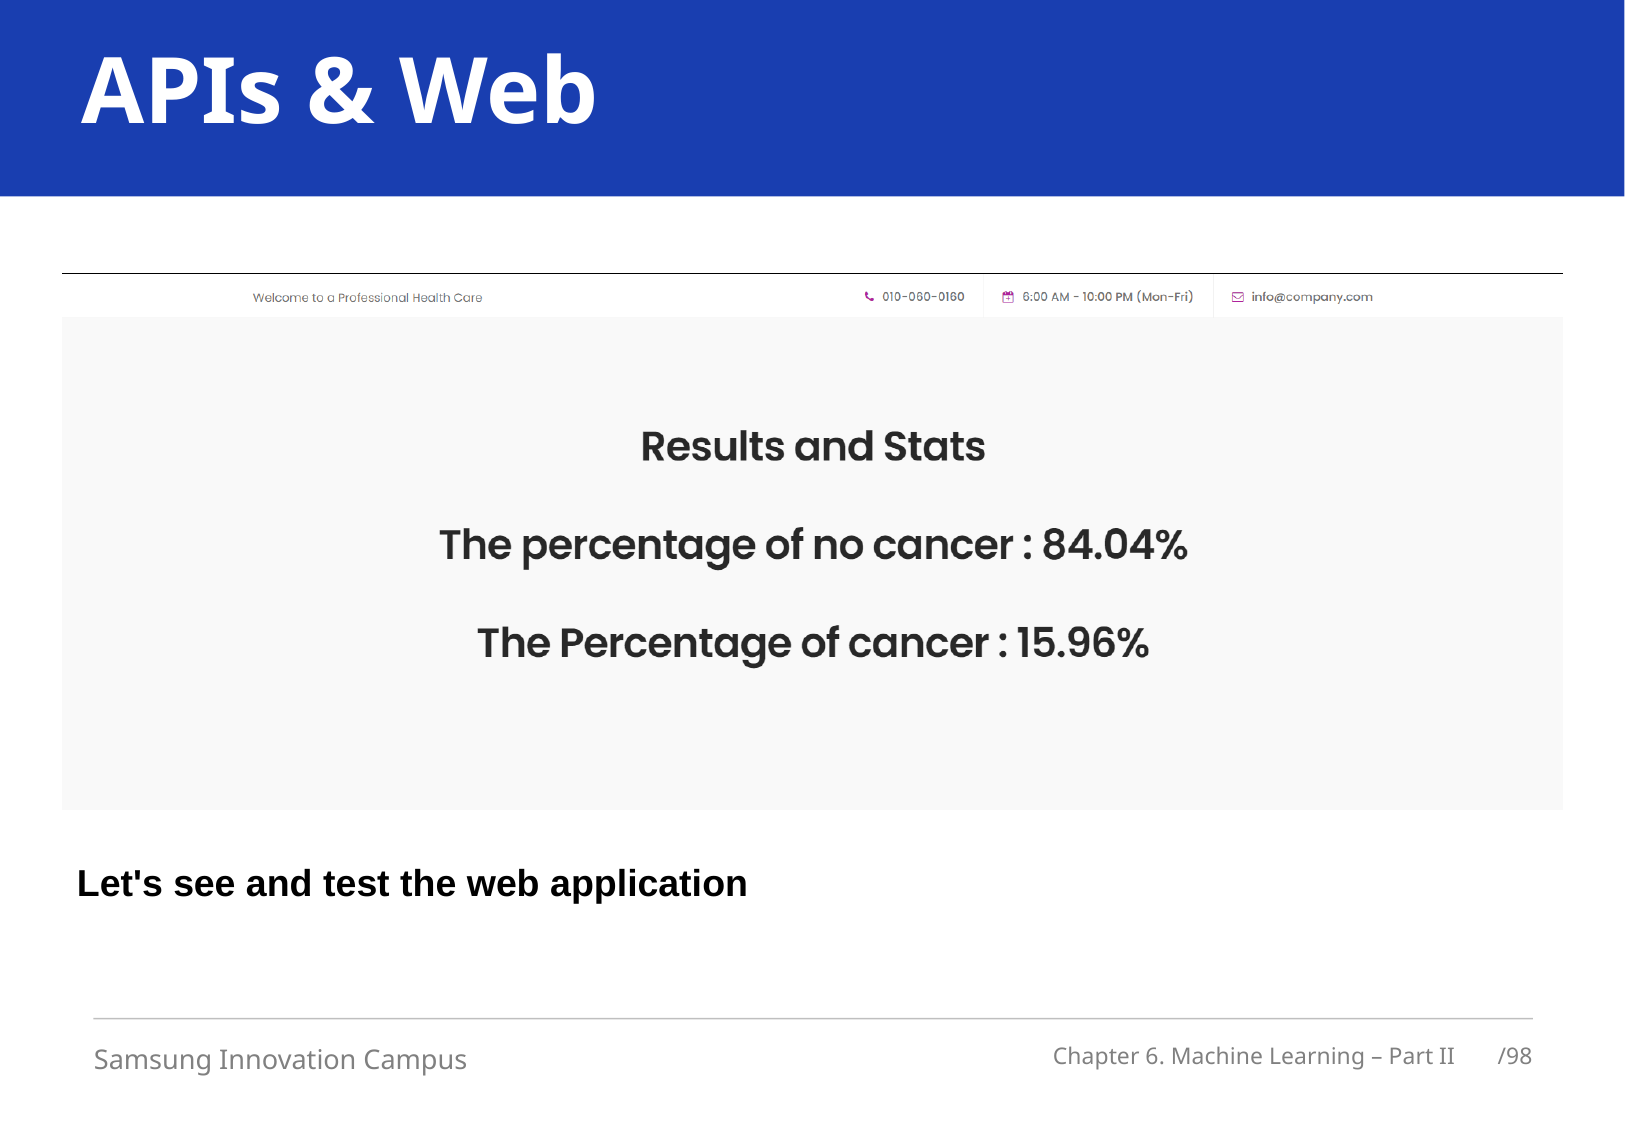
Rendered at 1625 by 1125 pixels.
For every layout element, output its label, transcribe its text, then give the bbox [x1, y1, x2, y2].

picture [61, 273, 1563, 862]
text_box Let's see and test the web application [62, 869, 1422, 912]
title APIs & Web [81, 104, 1544, 271]
